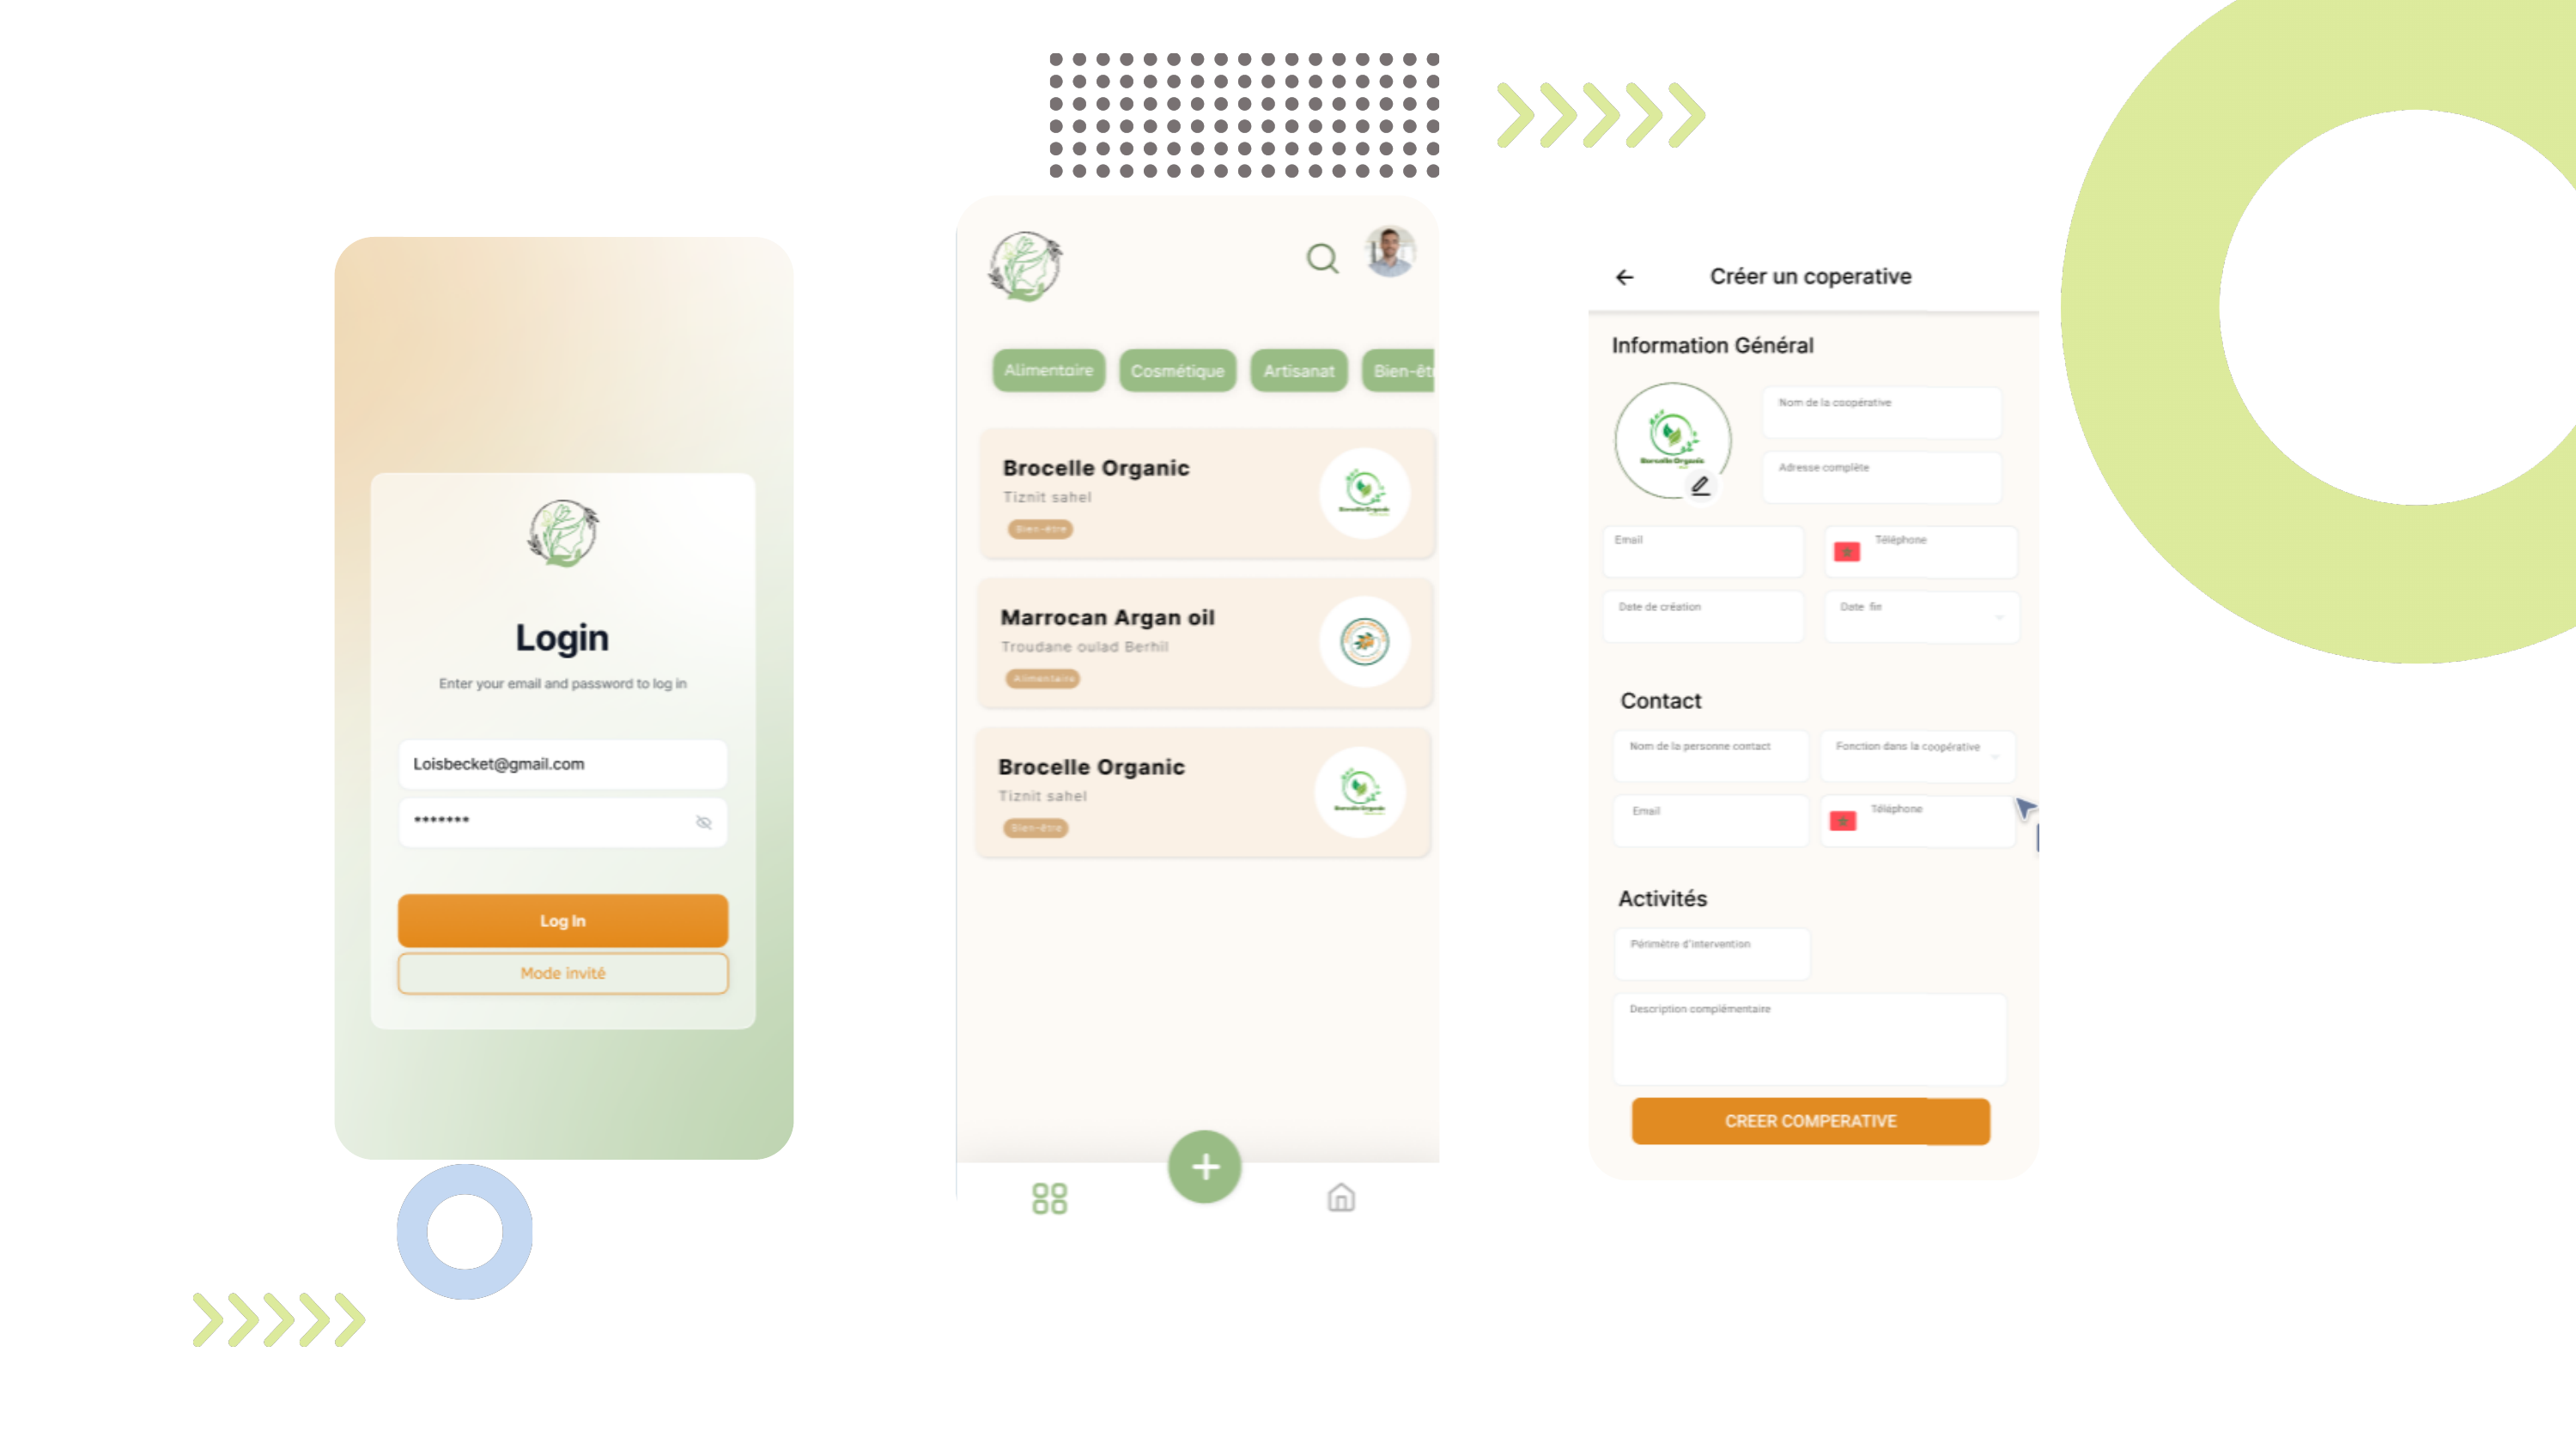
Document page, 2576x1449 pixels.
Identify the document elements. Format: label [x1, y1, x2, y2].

picture [1588, 215, 2040, 1181]
picture [334, 236, 794, 1161]
text_box [2061, 0, 2576, 664]
picture [956, 195, 1440, 1233]
text_box [192, 1293, 366, 1347]
text_box [1497, 82, 1706, 148]
text_box [1049, 53, 1440, 178]
text_box [397, 1167, 533, 1300]
